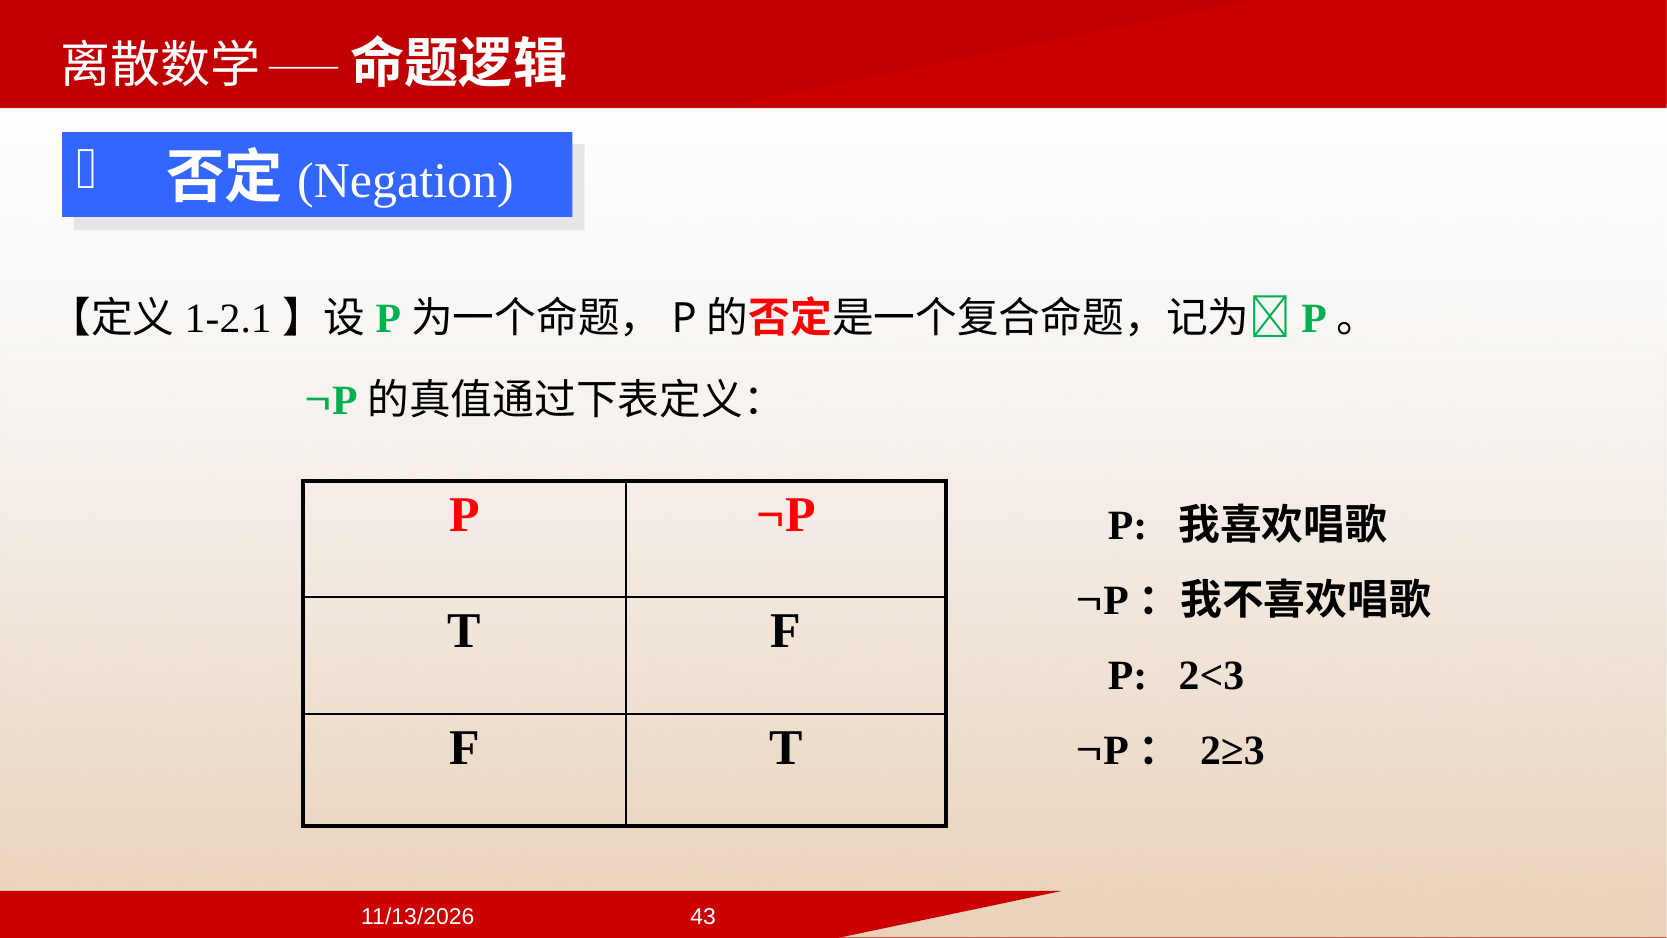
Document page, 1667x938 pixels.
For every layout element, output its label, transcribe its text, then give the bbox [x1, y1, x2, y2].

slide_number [114, 890, 490, 938]
table_header ¬P [627, 483, 944, 596]
table_cell T [627, 715, 944, 824]
slide_number 43 [515, 890, 891, 938]
table_cell F [305, 715, 625, 824]
table_cell T [305, 598, 625, 713]
table_cell F [627, 598, 944, 713]
text_box P的真值通过下表定义： [290, 365, 800, 431]
text_box 【定义1-2.1】设P为一个命题，P的否定是一个复合命题，记为P。 [34, 258, 1519, 424]
text_box ——命题逻辑 [251, 20, 844, 101]
table_header P [305, 483, 625, 596]
picture [0, 0, 1667, 938]
text_box 否定(Negation) [62, 132, 573, 217]
text_box P: 我喜欢唱歌 P：我不喜欢唱歌 P: 2<3 P： 2≥3 [1061, 465, 1504, 781]
